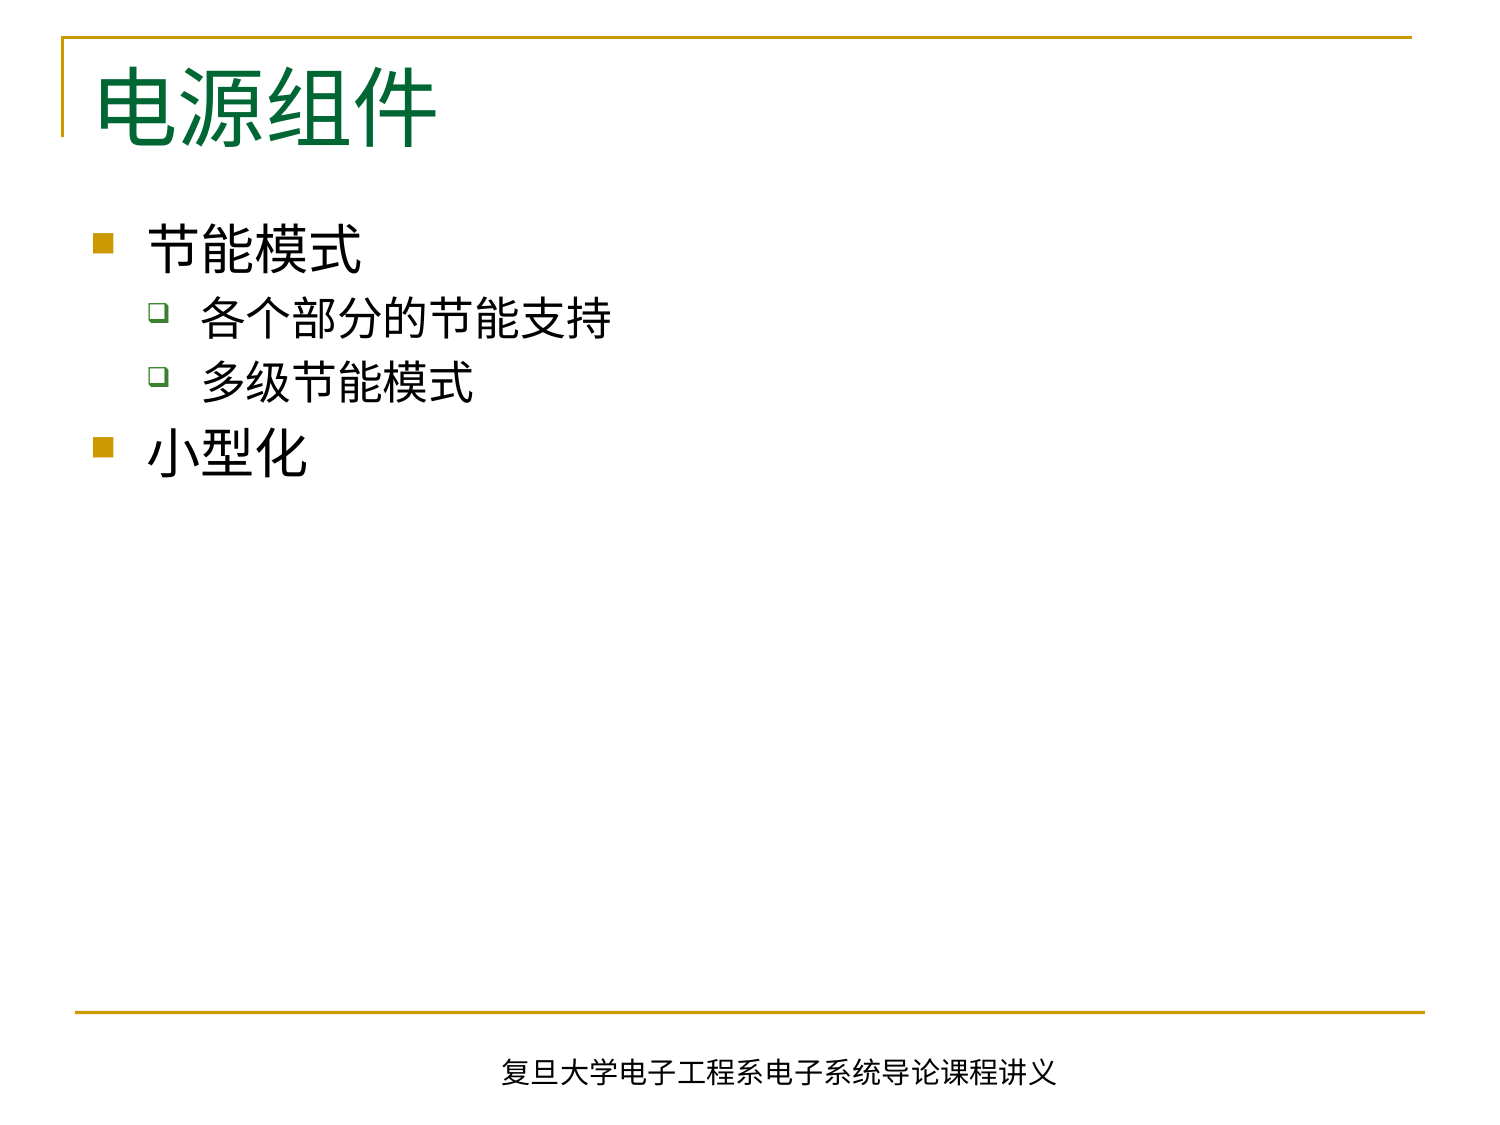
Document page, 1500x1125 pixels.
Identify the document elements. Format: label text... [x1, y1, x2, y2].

title 电源组件 [75, 45, 1425, 185]
list 节能模式 各个部分的节能支持 多级节能模式 小型化 [75, 208, 1425, 1006]
